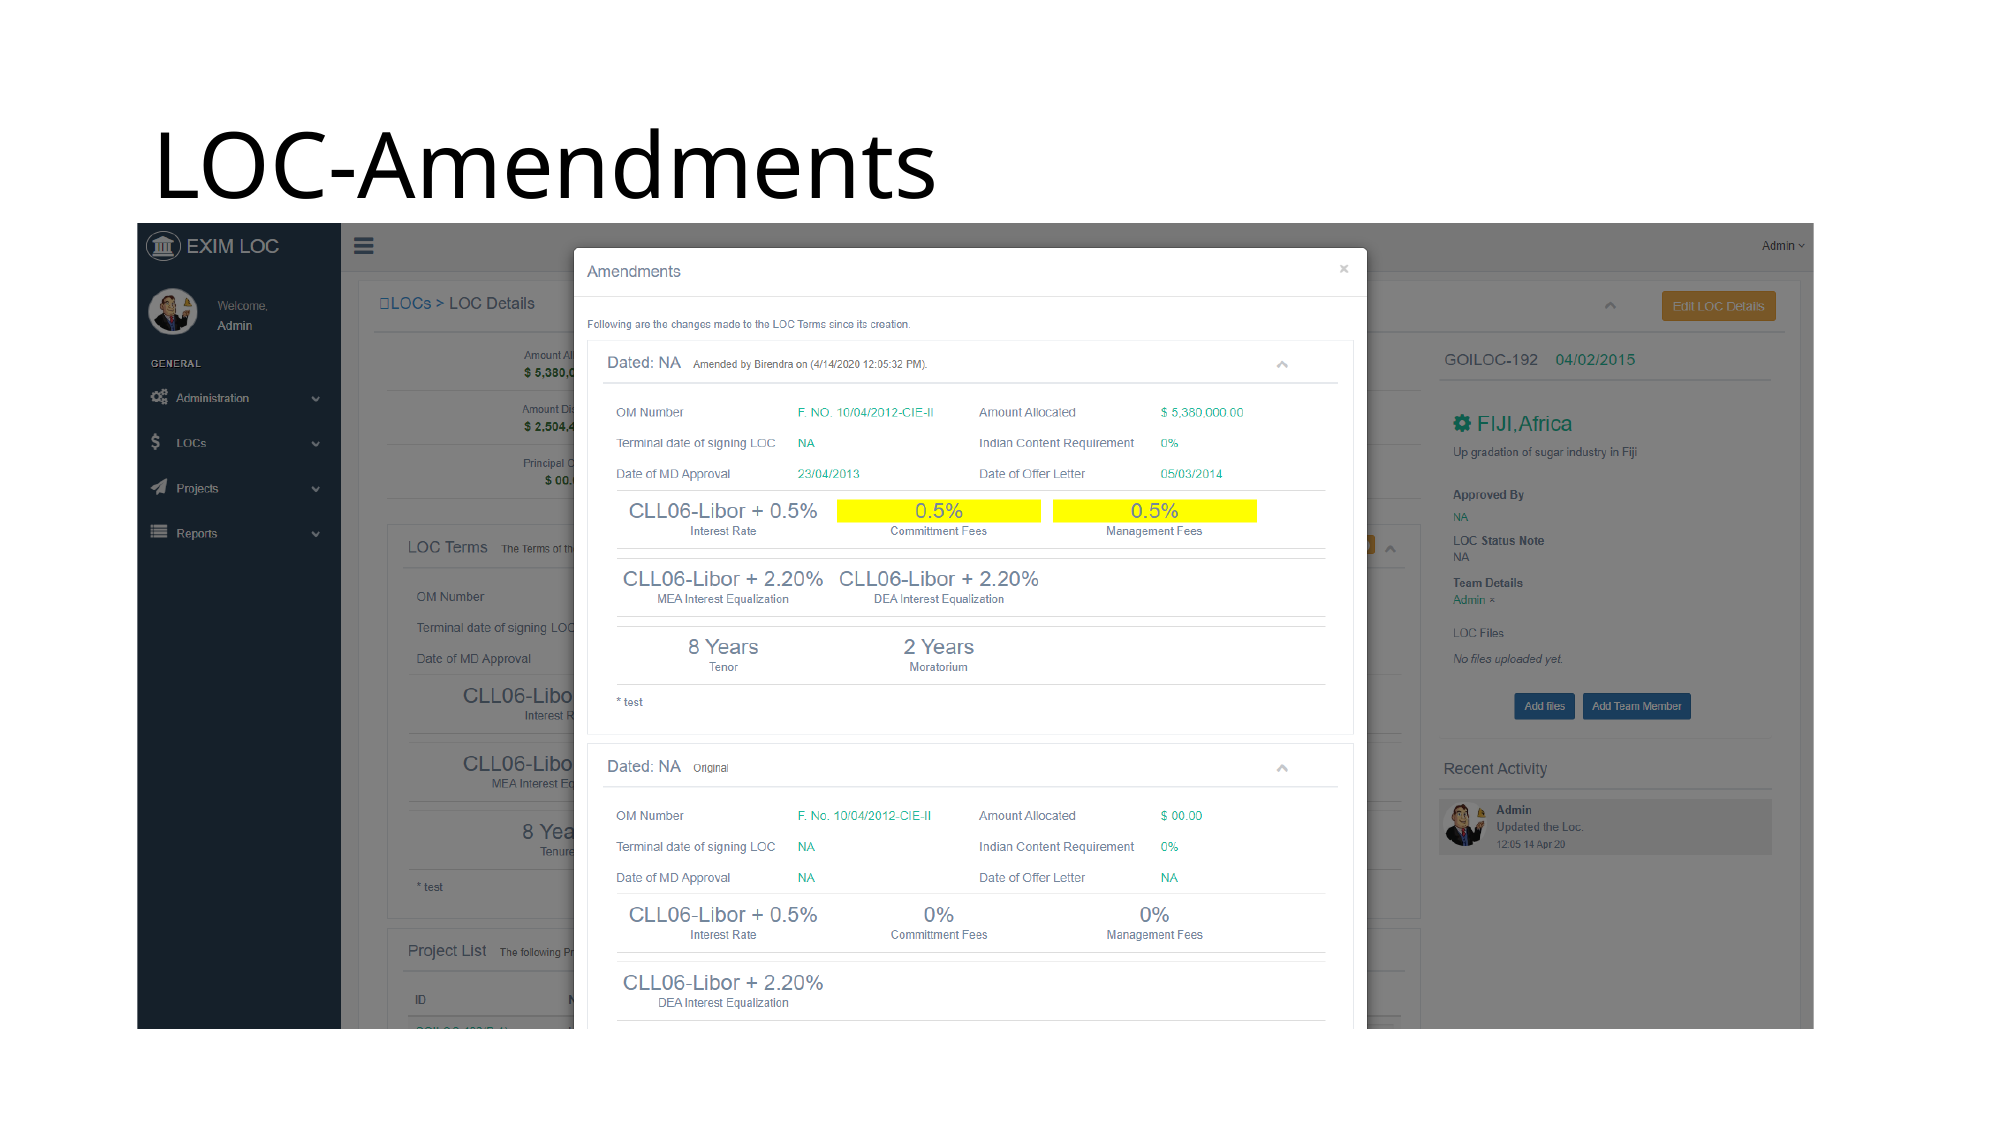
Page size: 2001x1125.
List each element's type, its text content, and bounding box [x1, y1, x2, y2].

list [137, 223, 1814, 1029]
title LOC-Amendments [137, 59, 1863, 278]
